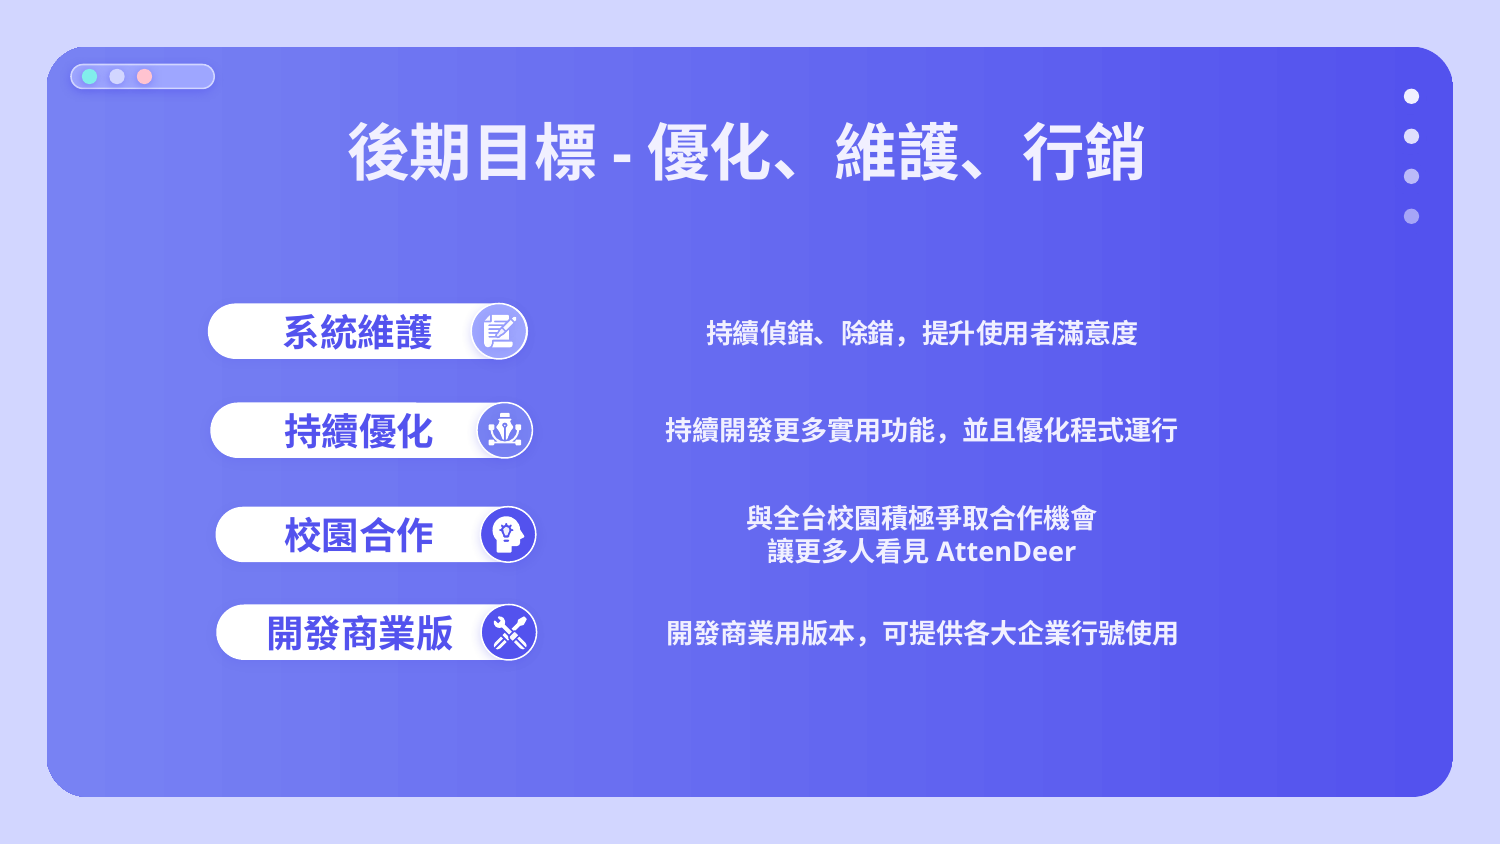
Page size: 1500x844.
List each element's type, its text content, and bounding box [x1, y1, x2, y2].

text_box [477, 446, 497, 458]
text_box [481, 604, 537, 651]
subtitle 持續偵錯、除錯，提升使用者滿意度 [590, 292, 1254, 373]
text_box [215, 506, 504, 563]
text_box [483, 314, 518, 348]
subtitle 持續開發更多實用功能，並且優化程式運行 [590, 389, 1254, 469]
text_box [216, 604, 503, 660]
text_box [476, 402, 533, 448]
text_box 開發商業用版本，可提供各大企業行號使用 [590, 592, 1255, 672]
text_box [490, 454, 517, 458]
text_box [471, 347, 491, 359]
text_box [210, 402, 497, 458]
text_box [488, 412, 522, 446]
title 系統維護 [224, 315, 475, 347]
text_box [207, 303, 490, 359]
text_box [493, 616, 528, 650]
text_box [482, 648, 501, 660]
subtitle 與全台校園積極爭取合作機會 讓更多人看見AttenDeer [590, 494, 1254, 575]
text_box [471, 303, 527, 350]
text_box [491, 515, 525, 553]
title 後期目標-優化、維護、行銷 [115, 98, 1380, 193]
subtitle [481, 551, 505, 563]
title 持續優化 [225, 414, 481, 446]
text_box [480, 506, 536, 553]
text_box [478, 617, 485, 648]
title 校園合作 [234, 518, 484, 551]
text_box 開發商業版 [234, 616, 485, 648]
